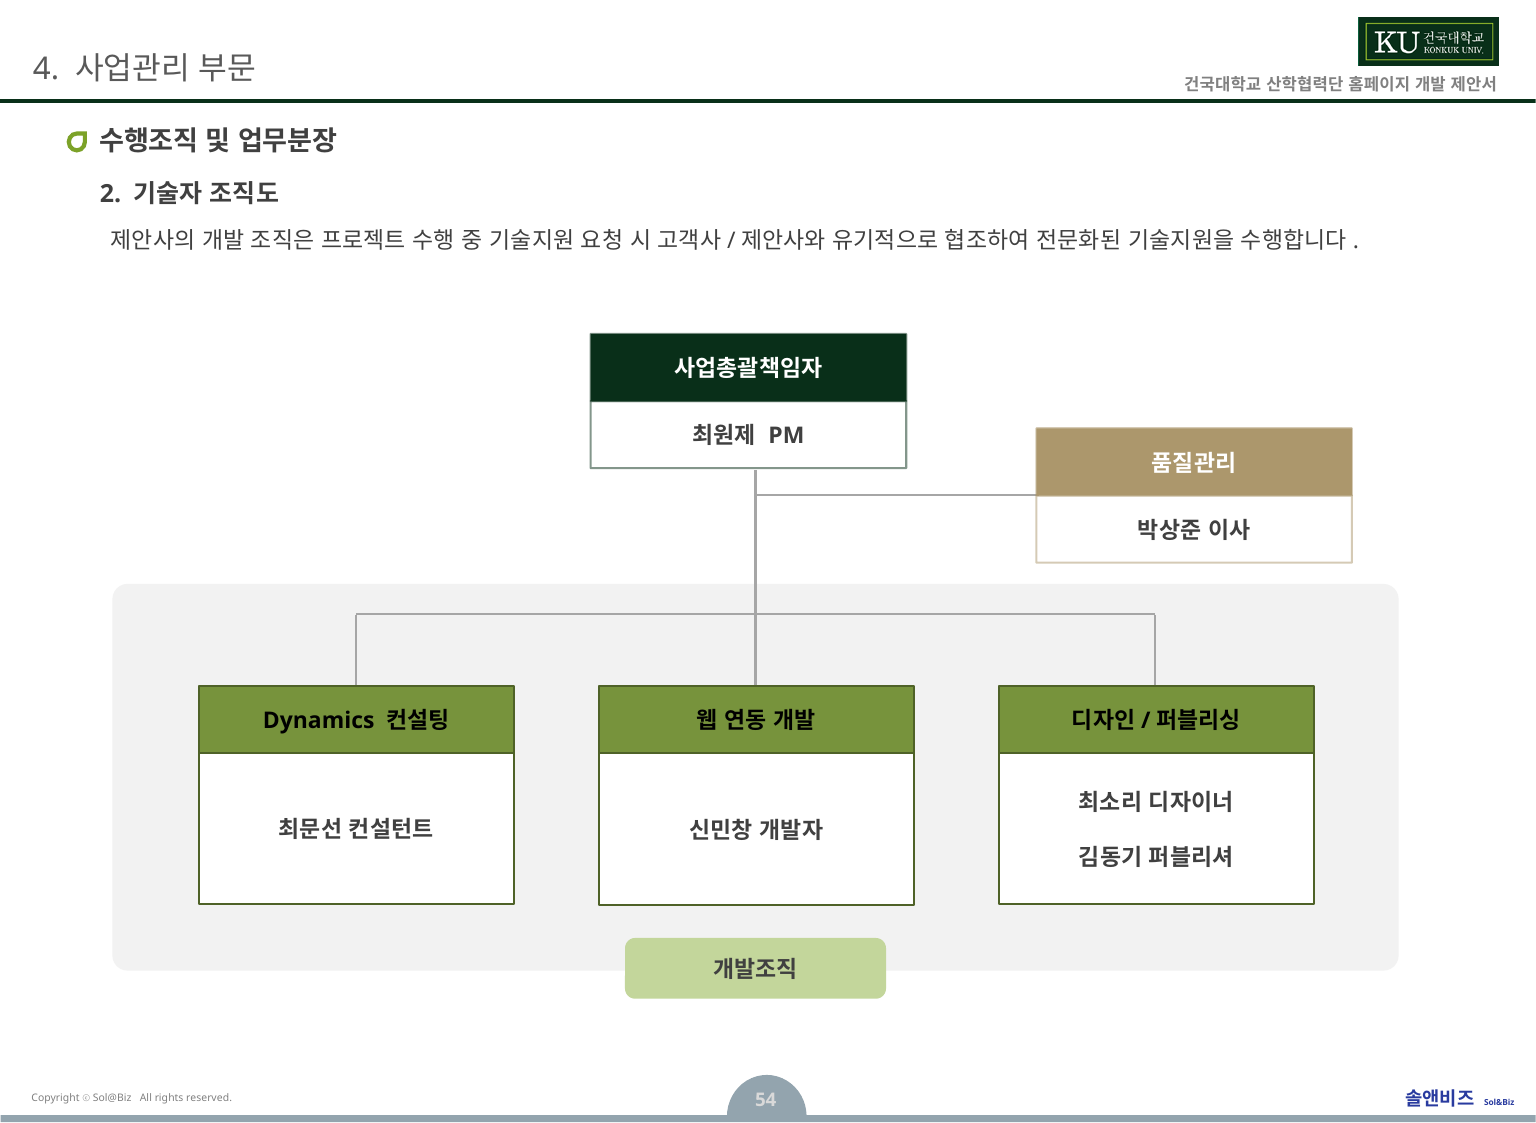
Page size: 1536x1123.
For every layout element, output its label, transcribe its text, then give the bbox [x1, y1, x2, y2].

picture [1358, 17, 1499, 66]
text_box 2. 기술자 조직도 [100, 177, 861, 208]
text_box [112, 583, 1399, 971]
text_box 제안사의 개발 조직은 프로젝트 수행 중 기술지원 요청 시 고객사/제안사와 유기적으로 협조하여 전문화된 기술지원을 수행합니다. [95, 218, 1485, 334]
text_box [1036, 428, 1353, 563]
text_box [590, 333, 907, 469]
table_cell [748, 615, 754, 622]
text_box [998, 685, 1315, 905]
text_box 개발조직 [624, 937, 887, 999]
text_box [598, 685, 915, 906]
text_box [198, 685, 515, 905]
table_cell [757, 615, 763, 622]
title 수행조직 및 업무분장 [99, 123, 1534, 166]
